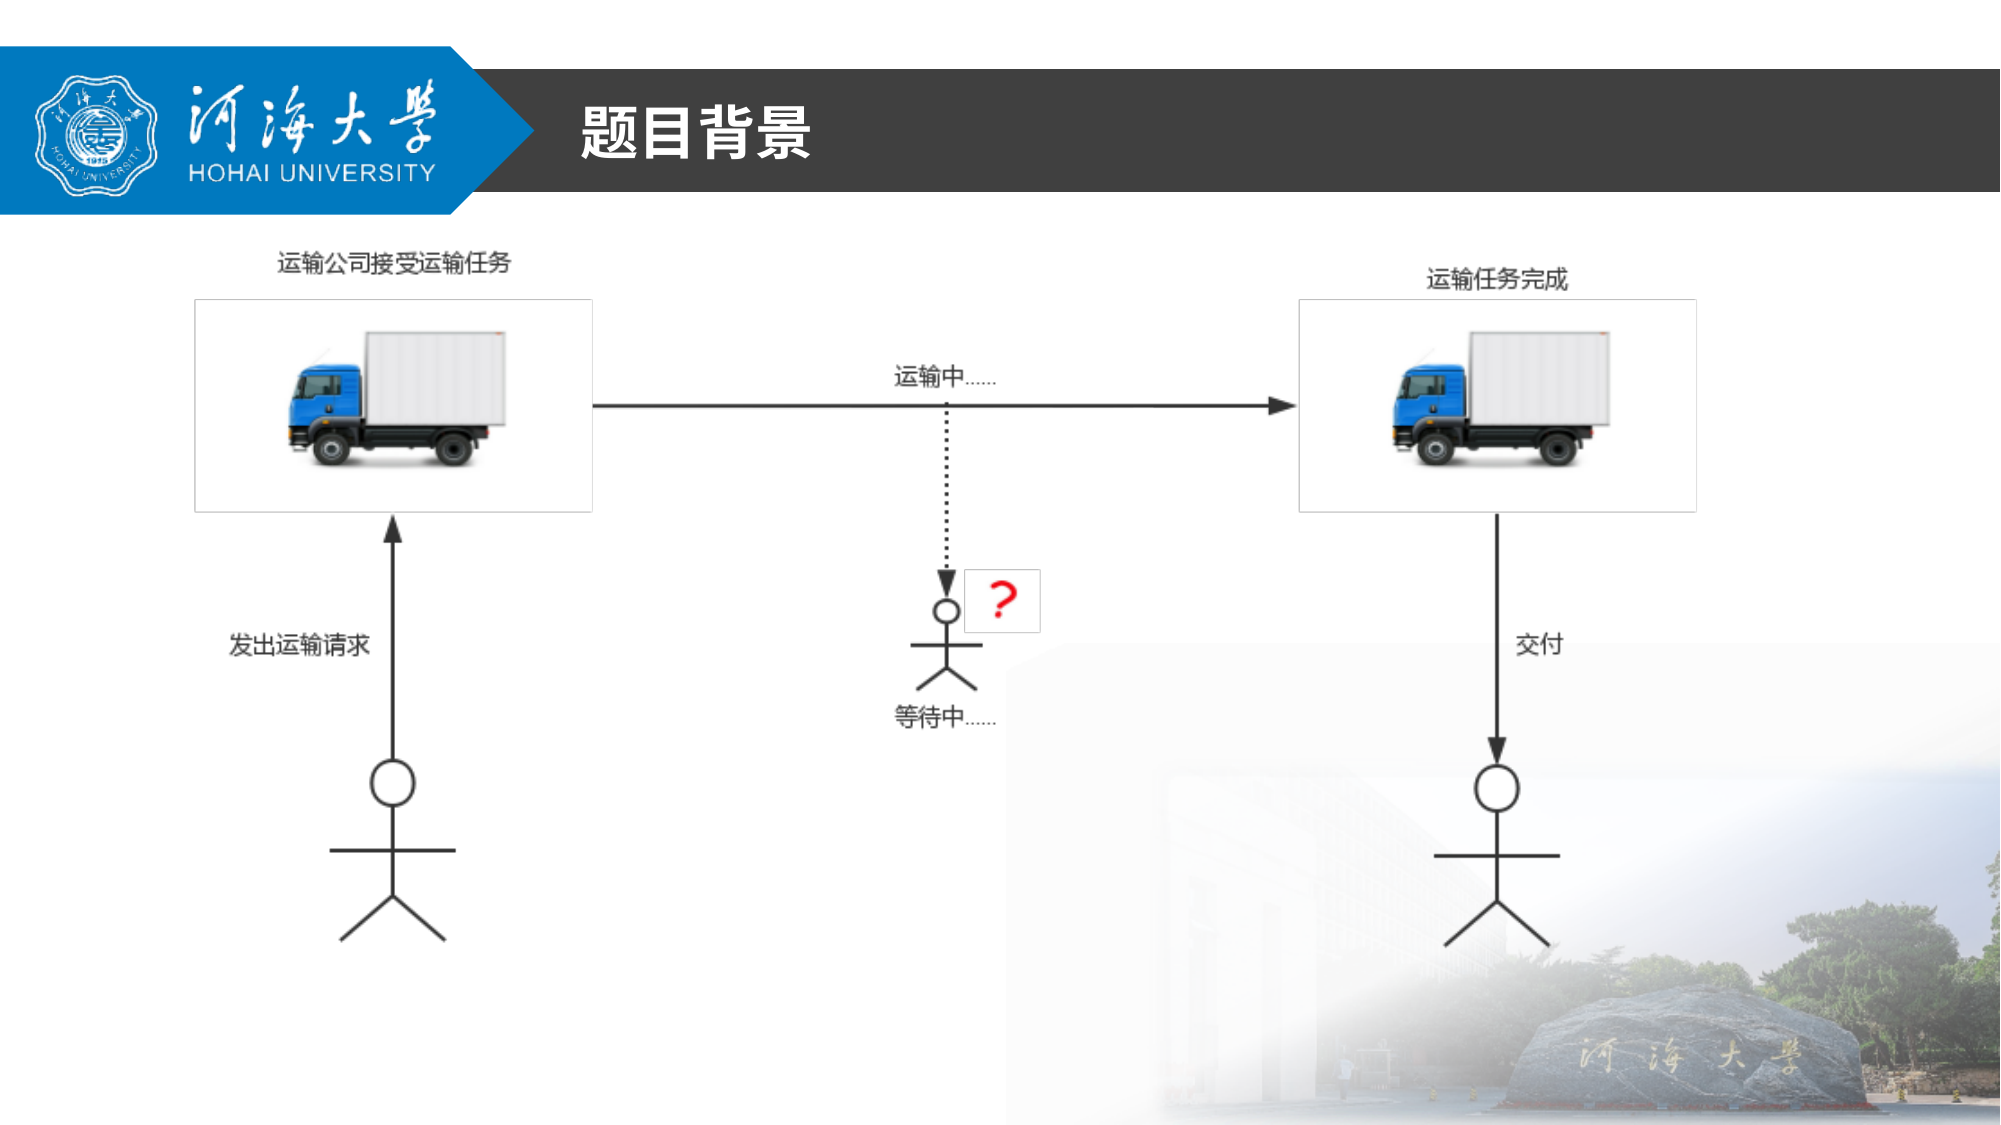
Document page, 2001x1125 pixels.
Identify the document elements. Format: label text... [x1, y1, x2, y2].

picture [100, 138, 2000, 1125]
list 题目背景 [565, 91, 1656, 138]
